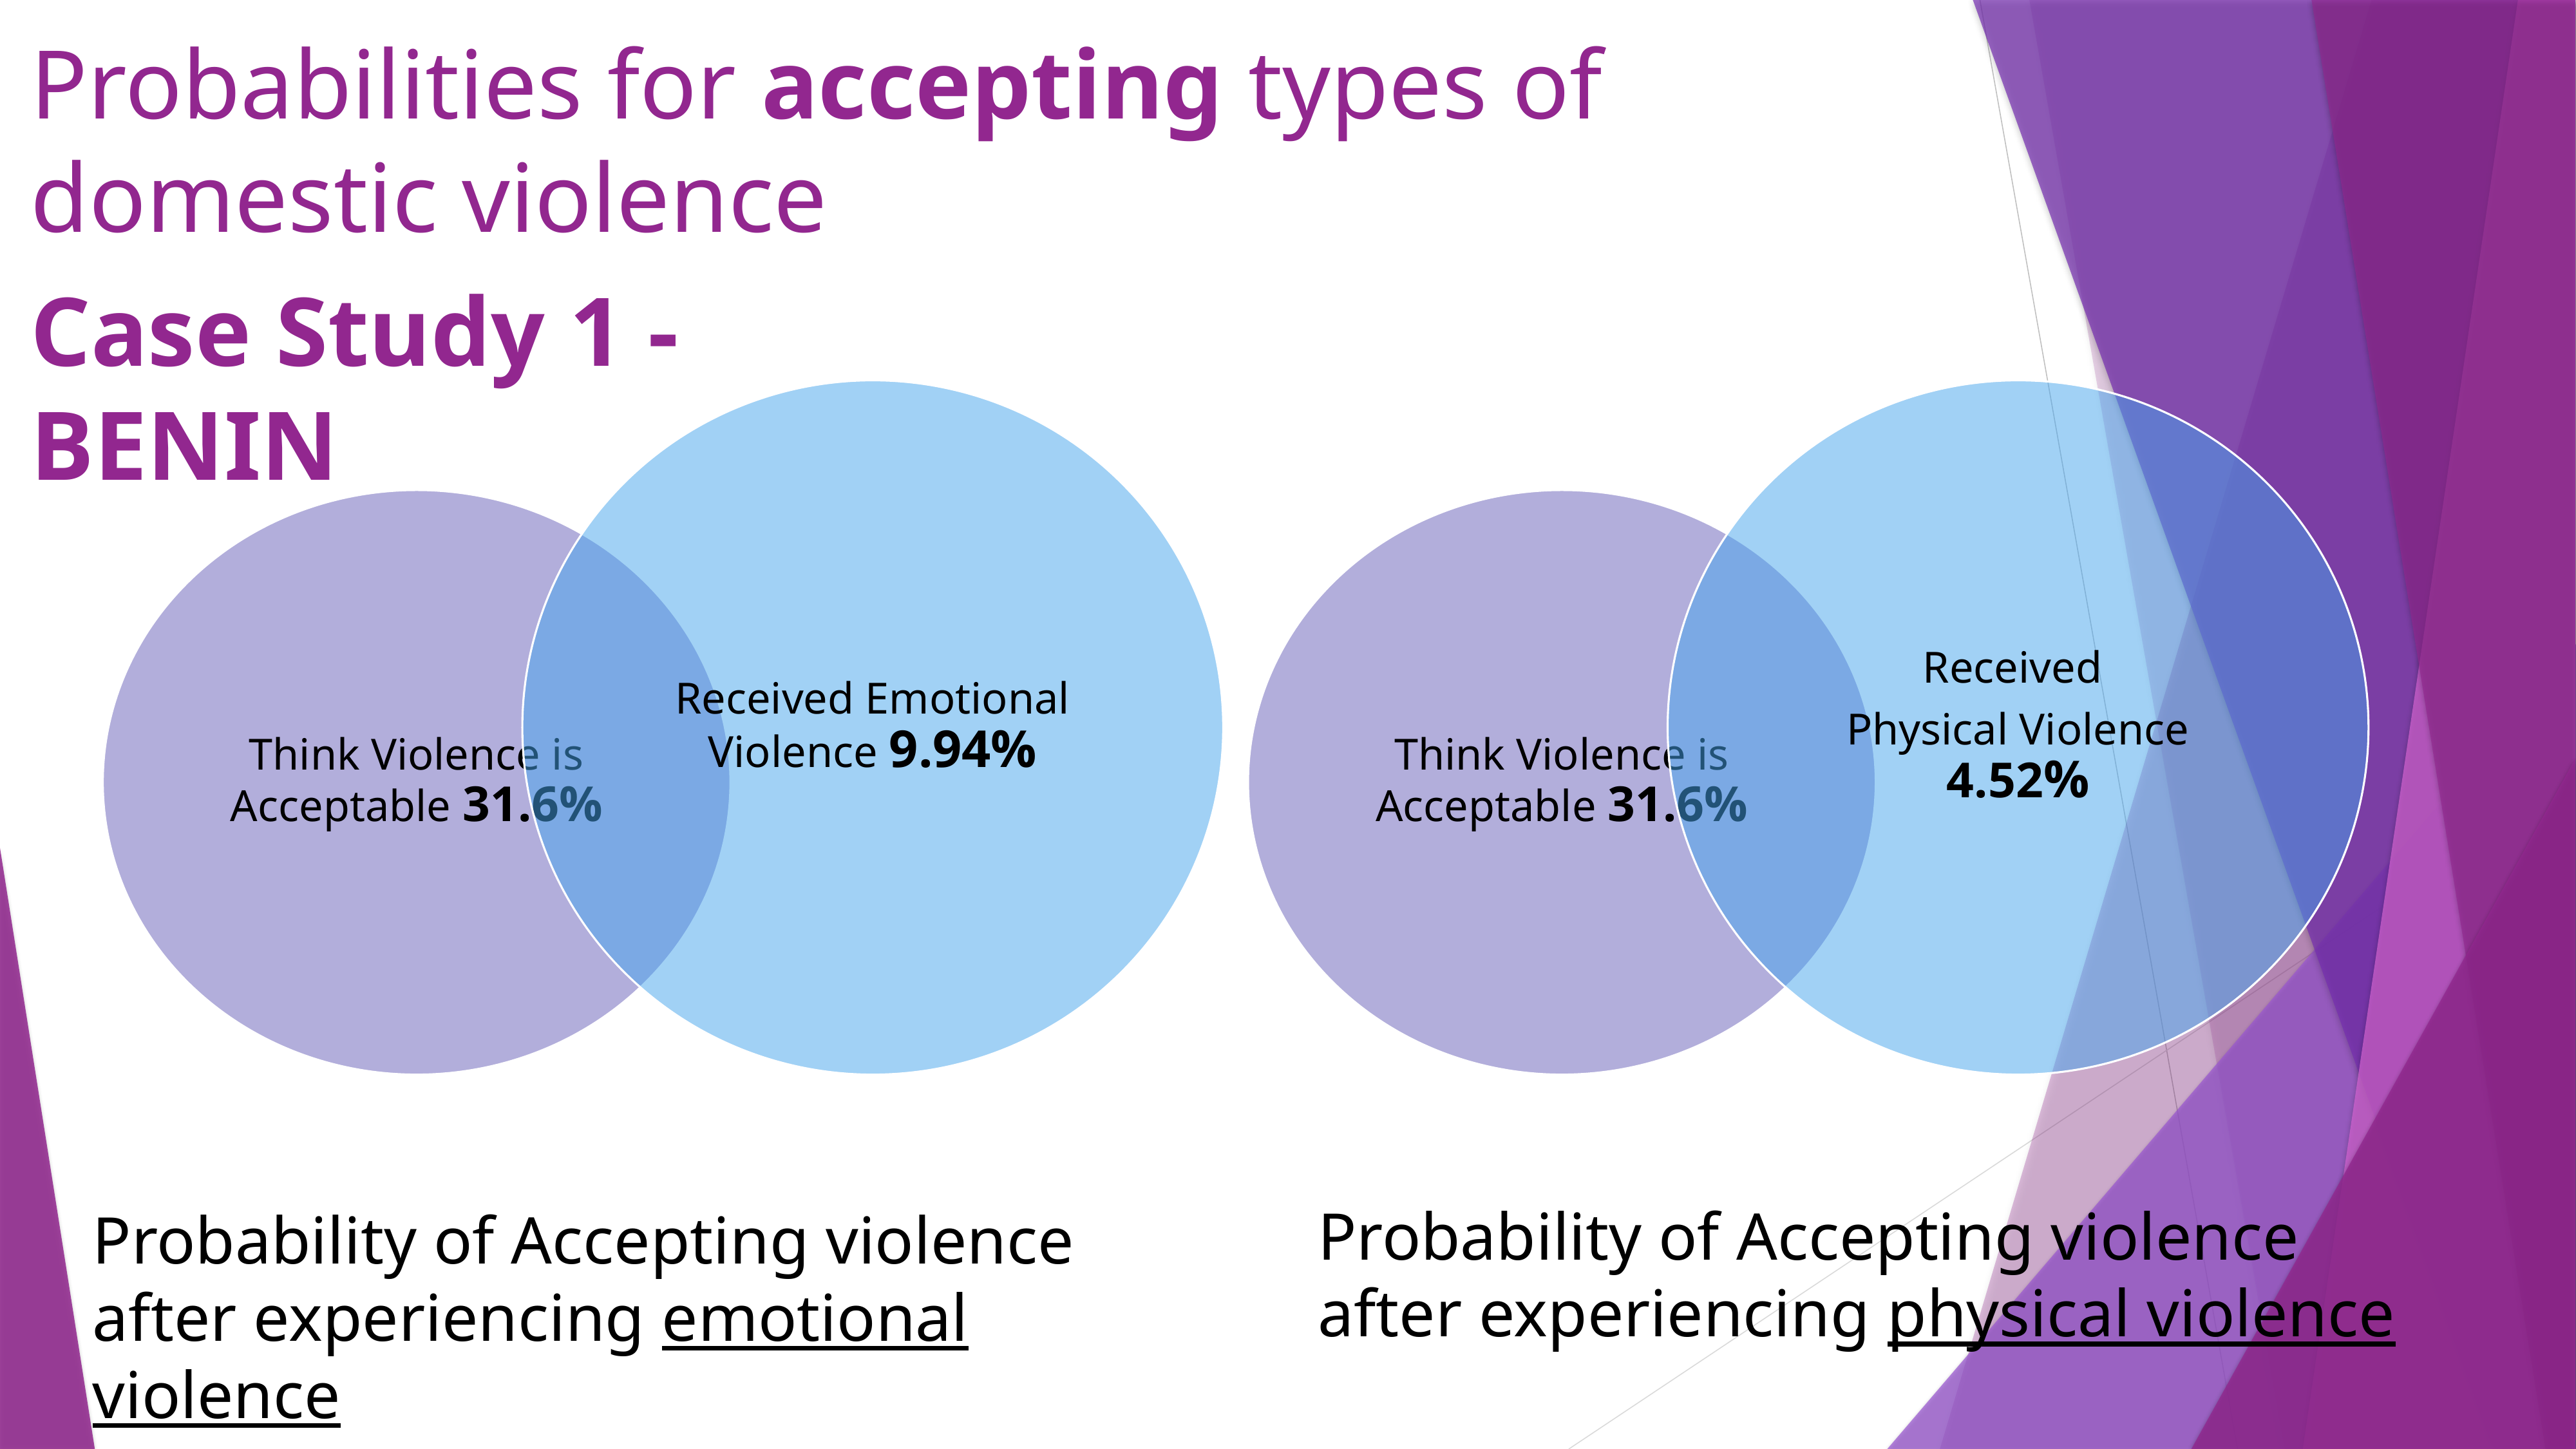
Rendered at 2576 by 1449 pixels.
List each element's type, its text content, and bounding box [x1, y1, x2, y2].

text_box Probabilities for accepting types of domestic violence [21, 19, 1938, 66]
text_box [0, 67, 902, 1075]
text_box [904, 67, 2523, 1075]
